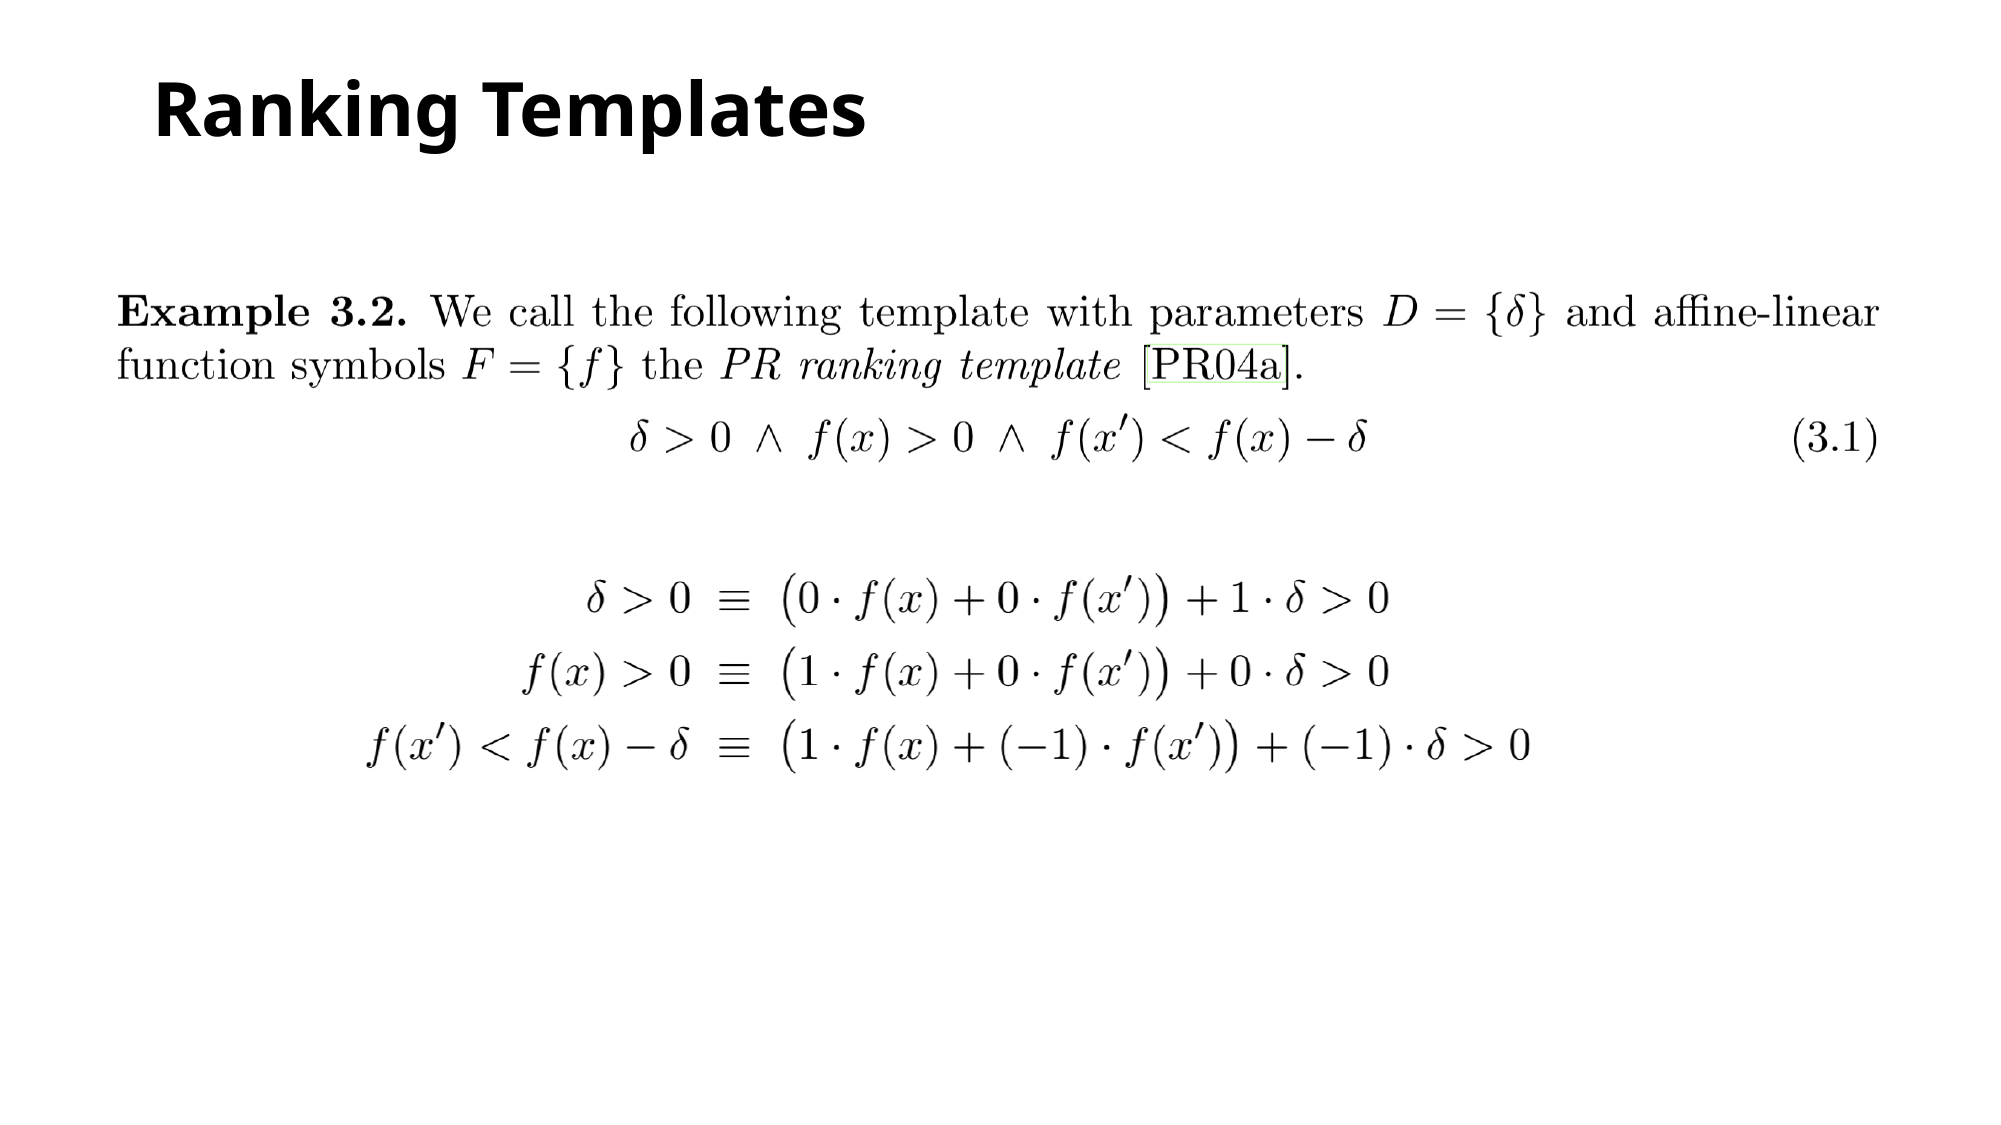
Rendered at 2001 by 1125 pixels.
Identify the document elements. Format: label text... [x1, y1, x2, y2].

title Ranking Templates [137, 59, 1863, 166]
picture [110, 280, 1902, 477]
picture [361, 565, 1539, 788]
